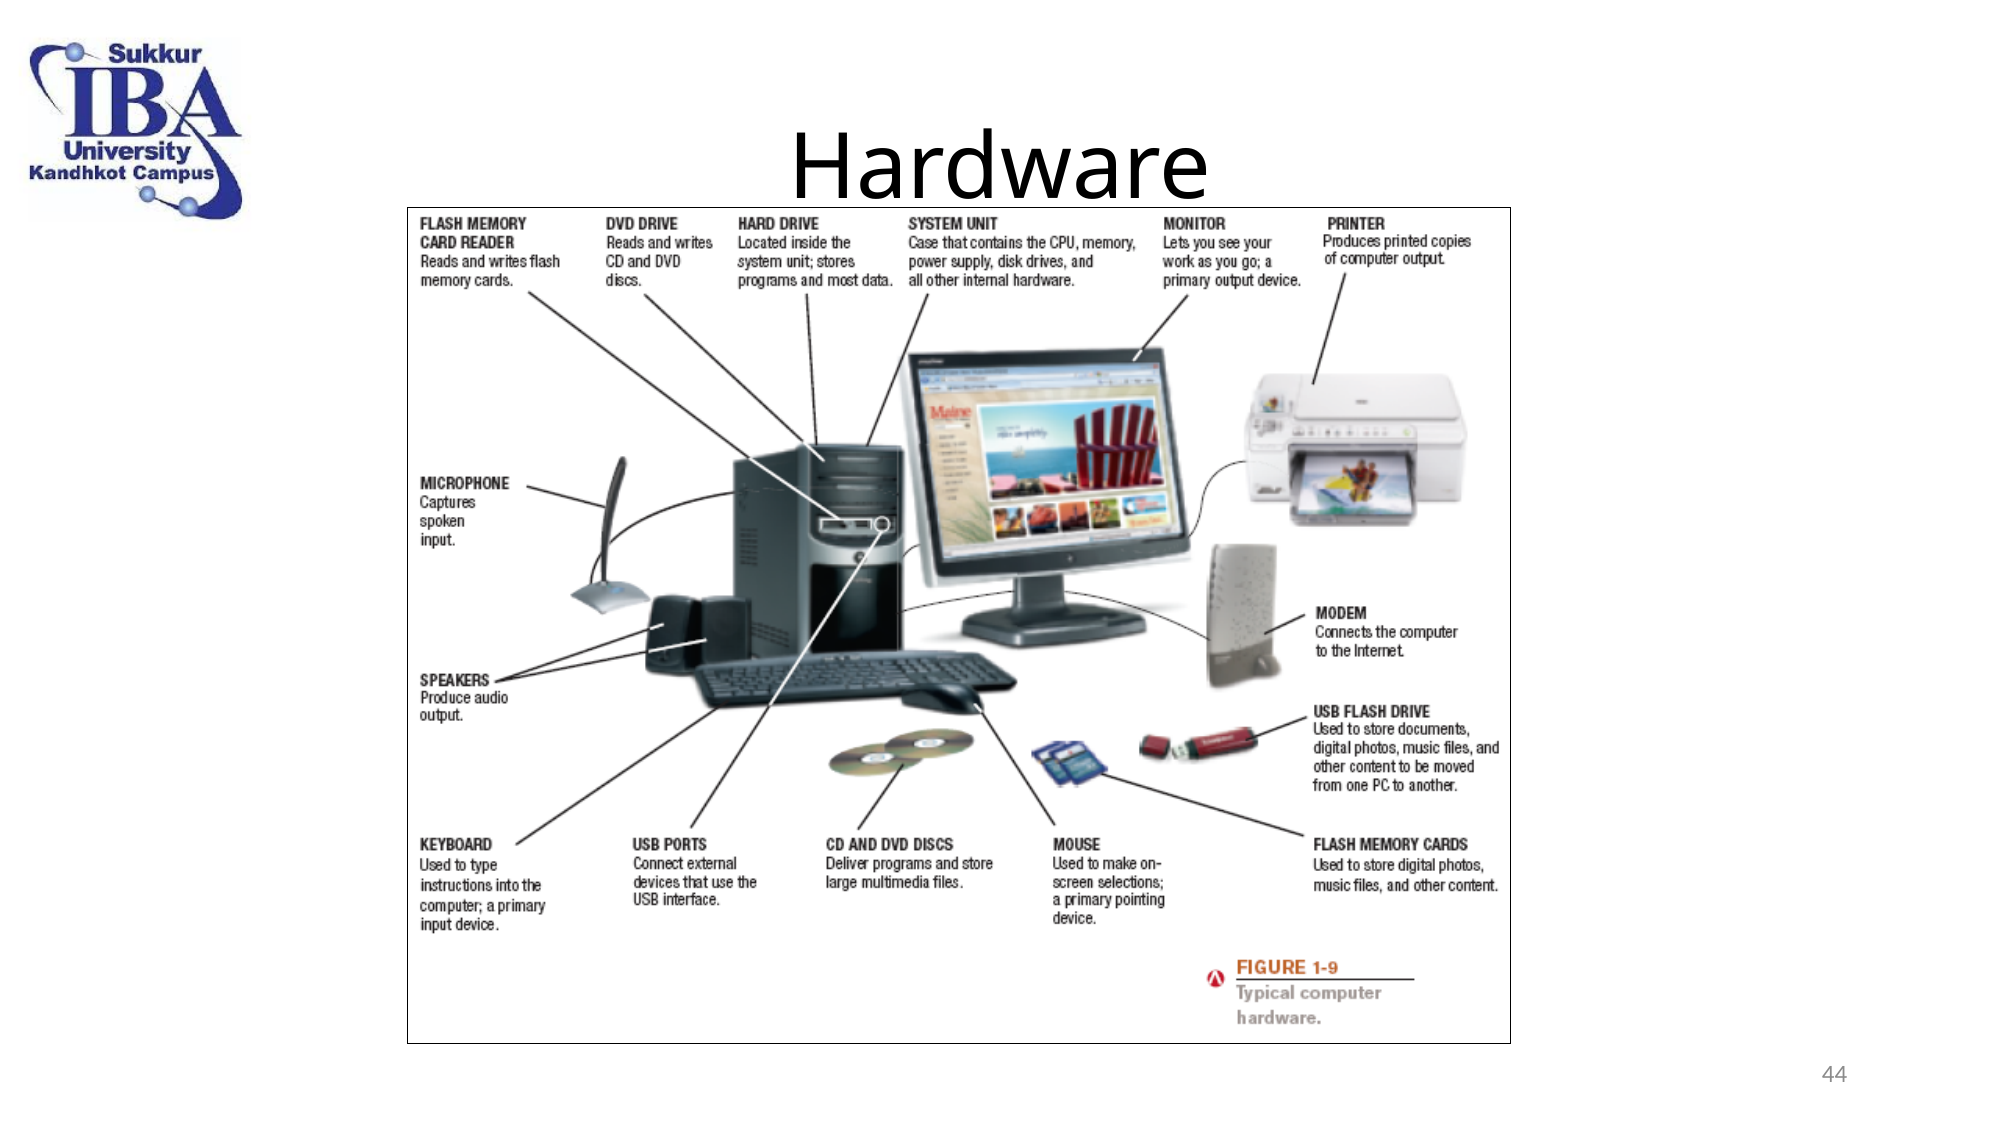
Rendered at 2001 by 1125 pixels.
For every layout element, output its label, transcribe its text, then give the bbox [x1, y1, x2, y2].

picture [0, 0, 271, 271]
picture [408, 208, 1510, 1043]
slide_number 44 [1412, 1042, 1863, 1103]
title Hardware [137, 59, 1863, 278]
